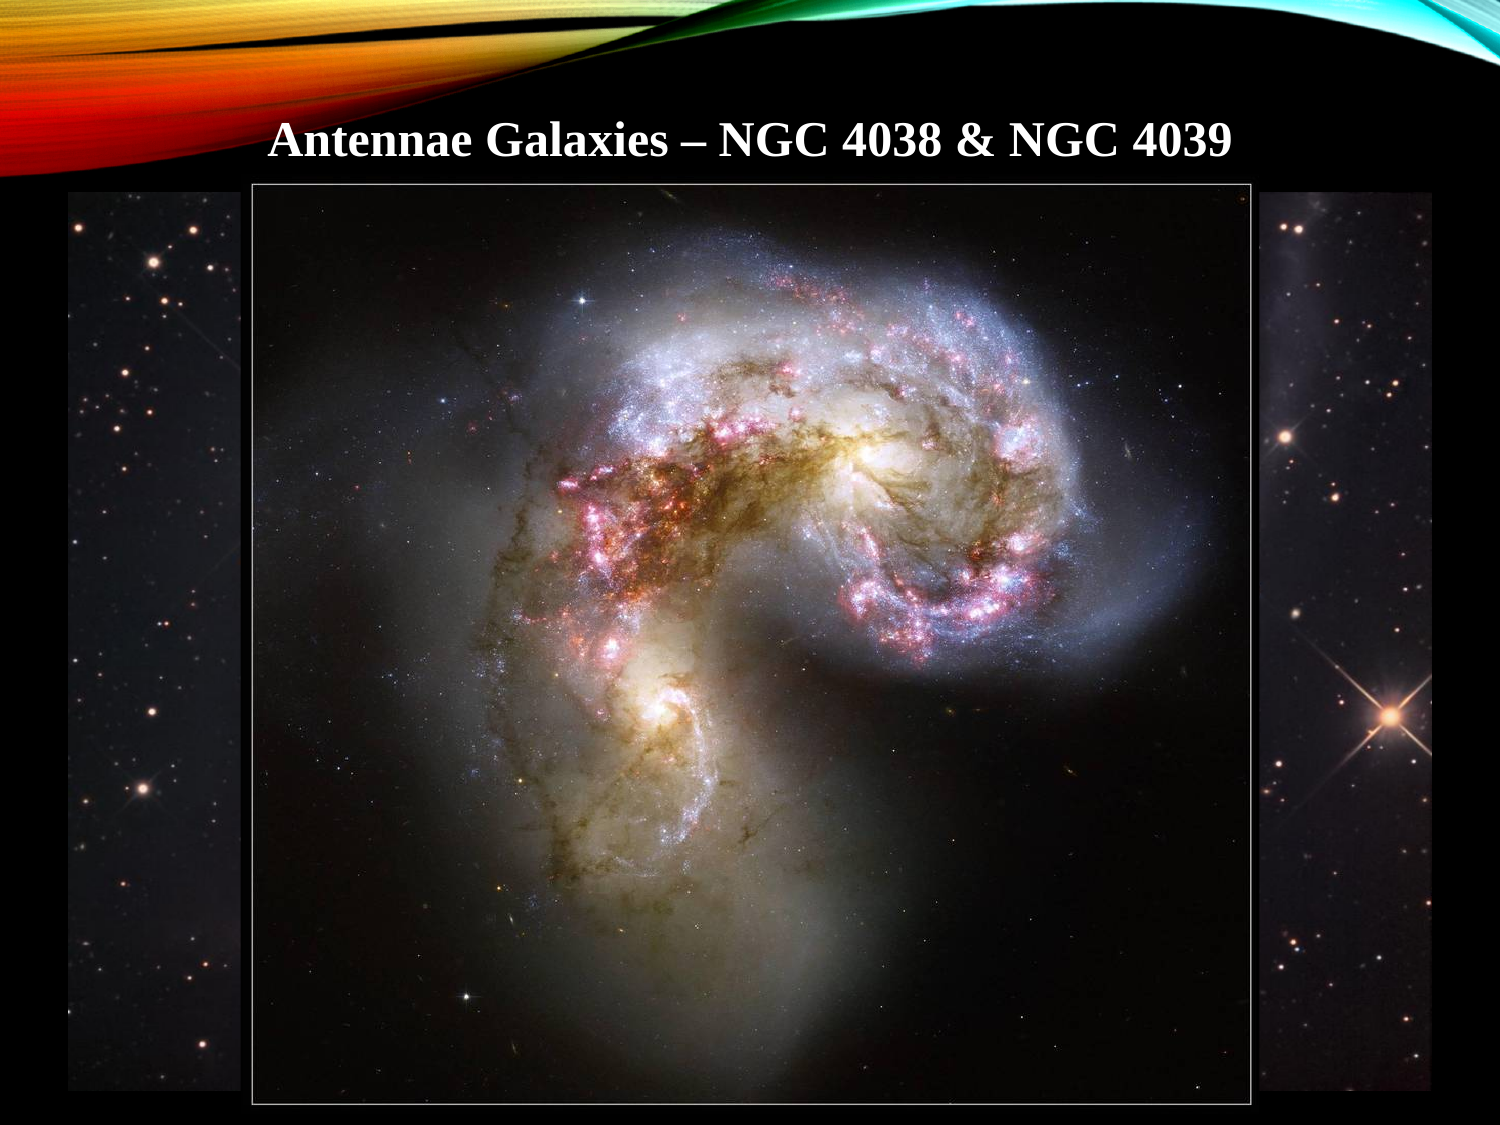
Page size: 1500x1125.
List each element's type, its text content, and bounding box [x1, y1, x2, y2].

picture [0, 0, 1500, 1115]
text_box Antennae Galaxies – NGC 4038 & NGC 4039 [93, 99, 1407, 174]
